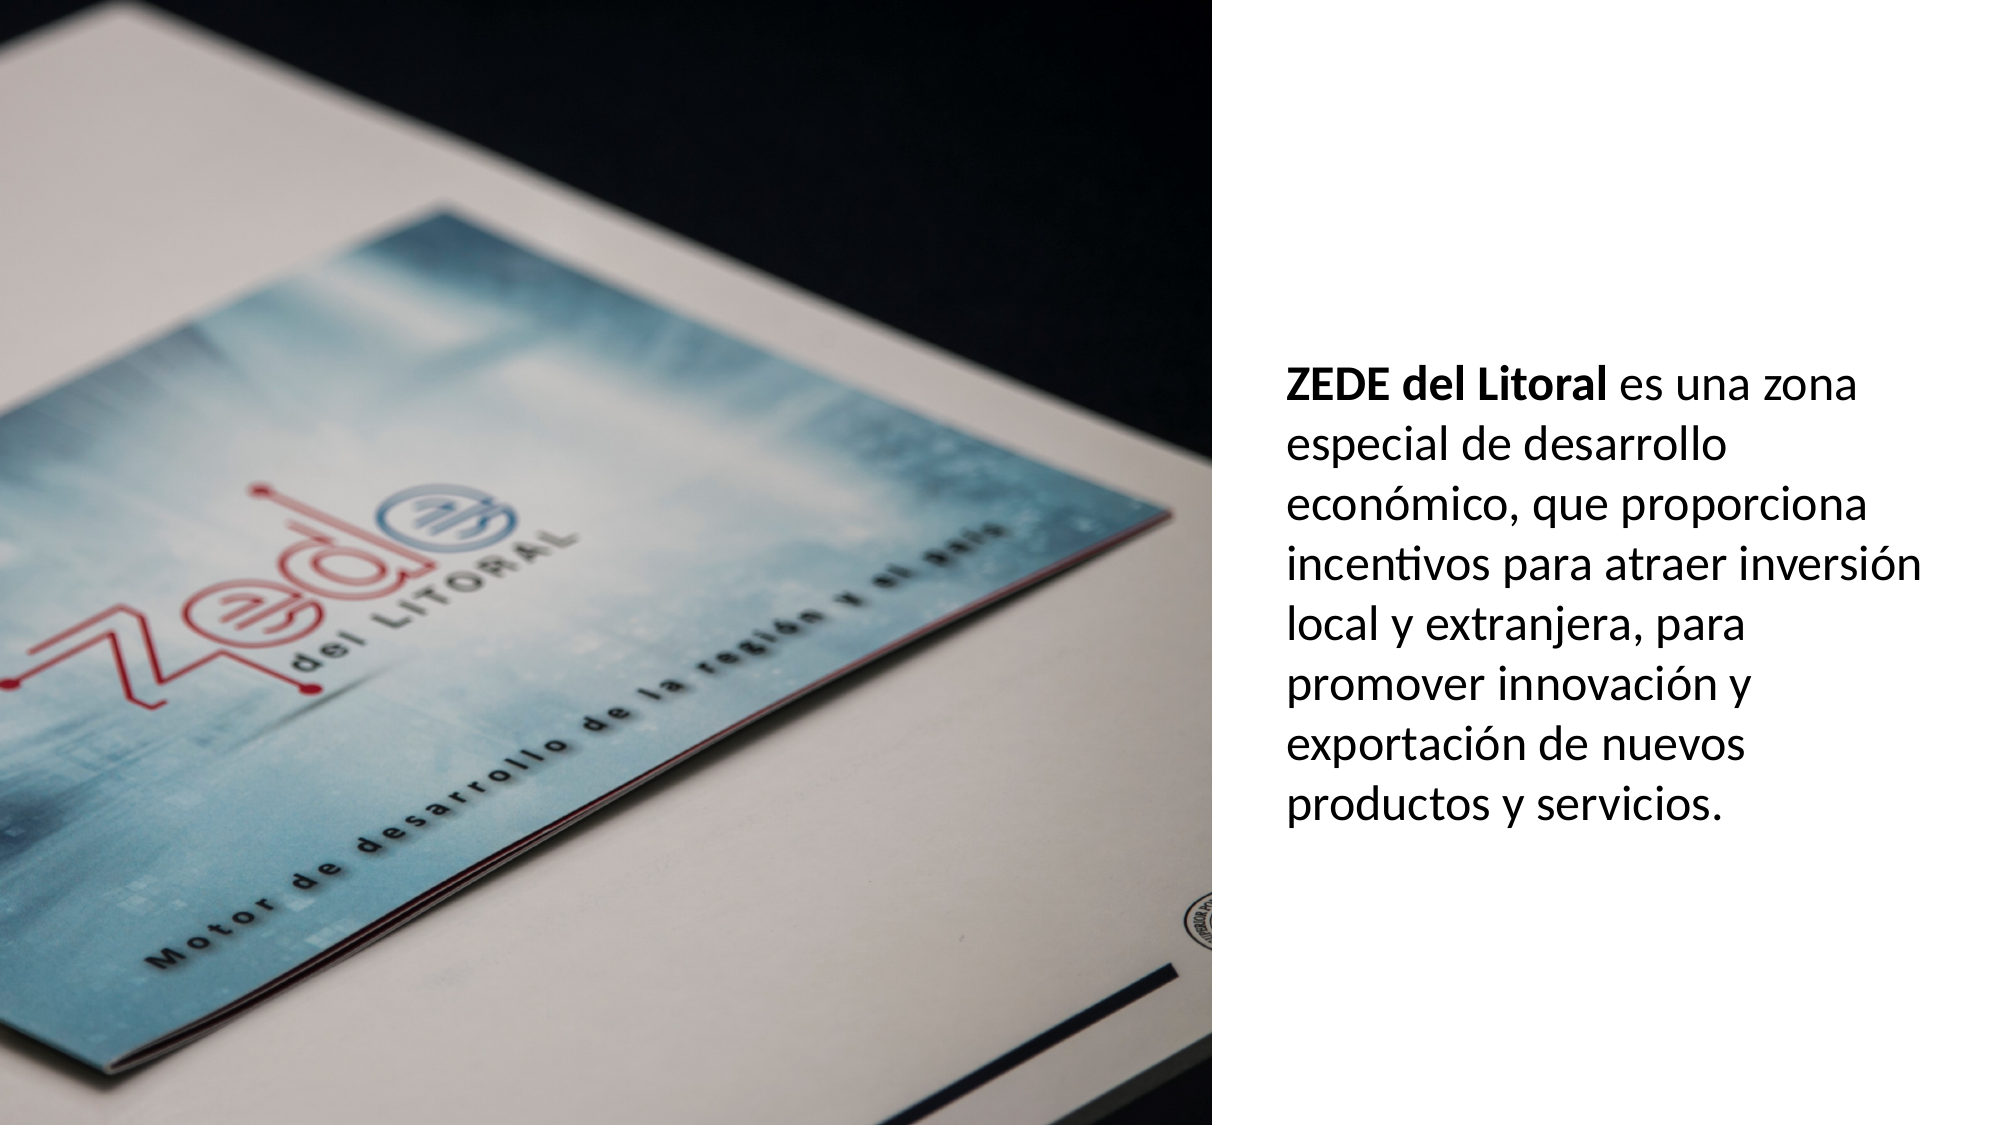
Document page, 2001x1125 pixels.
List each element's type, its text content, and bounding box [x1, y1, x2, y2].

text_box ZEDE del Litoral es una zona especial de desarrollo económico, que proporciona incentivos para atraer inversión local y extranjera, para promover innovación y exportación de nuevos productos y servicios. [1271, 342, 1967, 838]
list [0, 0, 1212, 1125]
